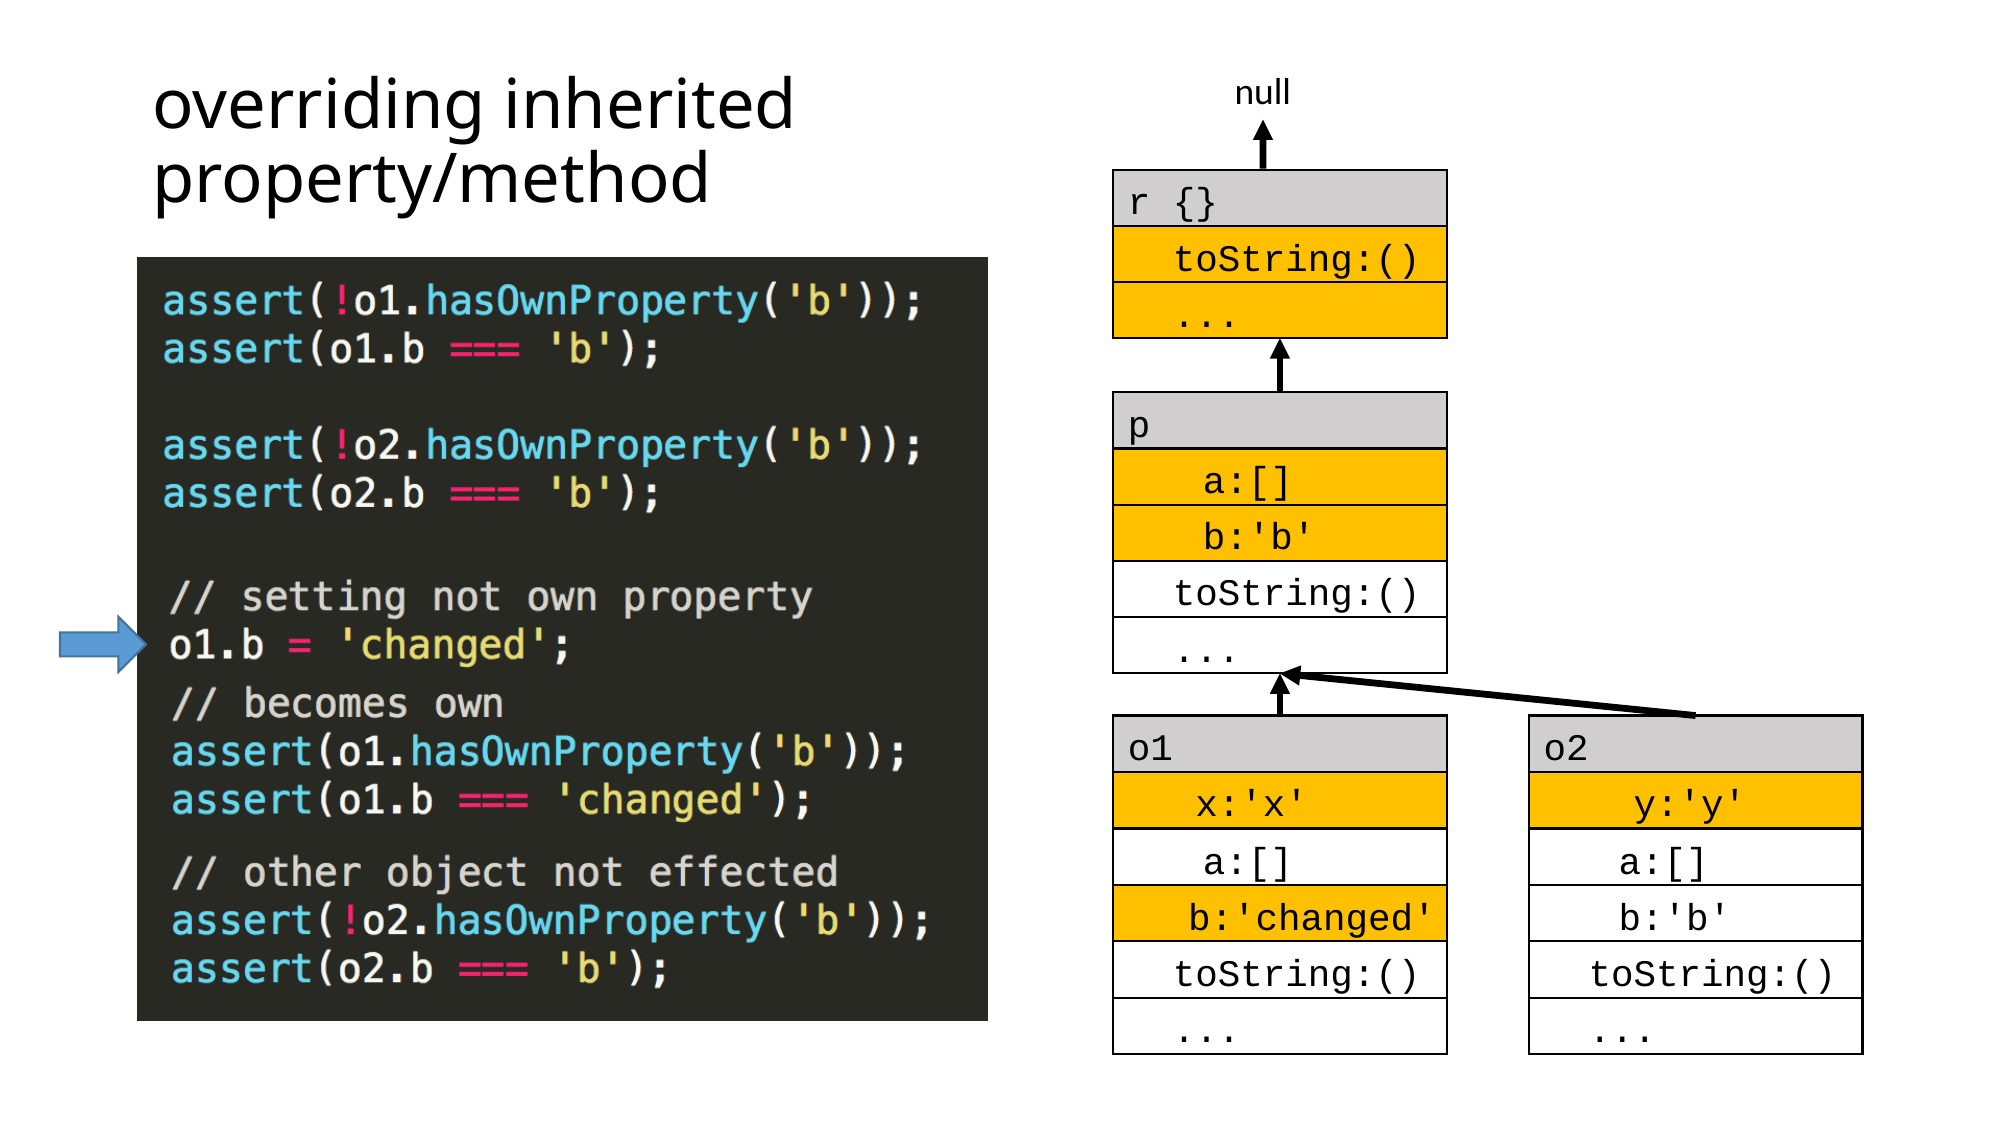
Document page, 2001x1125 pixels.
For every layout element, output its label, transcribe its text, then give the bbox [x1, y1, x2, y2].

text_box b:'b' [1528, 884, 1864, 940]
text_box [1279, 673, 1696, 716]
text_box ... [1528, 997, 1864, 1055]
text_box b:'b' [1112, 504, 1448, 560]
text_box b:'changed' [1112, 884, 1448, 942]
text_box toString:() [1528, 940, 1864, 997]
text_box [1113, 715, 1447, 884]
text_box ... [1112, 616, 1448, 674]
text_box [58, 614, 137, 675]
title overriding inherited property/method [137, 59, 947, 226]
text_box toString:() [1112, 942, 1448, 997]
text_box p [1112, 391, 1448, 447]
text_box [1528, 715, 1863, 884]
text_box toString:() [1112, 560, 1448, 616]
text_box null [1219, 59, 1307, 120]
picture [137, 257, 988, 1021]
text_box a:[] [1112, 447, 1448, 504]
text_box ... [1112, 997, 1448, 1055]
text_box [1113, 169, 1447, 339]
